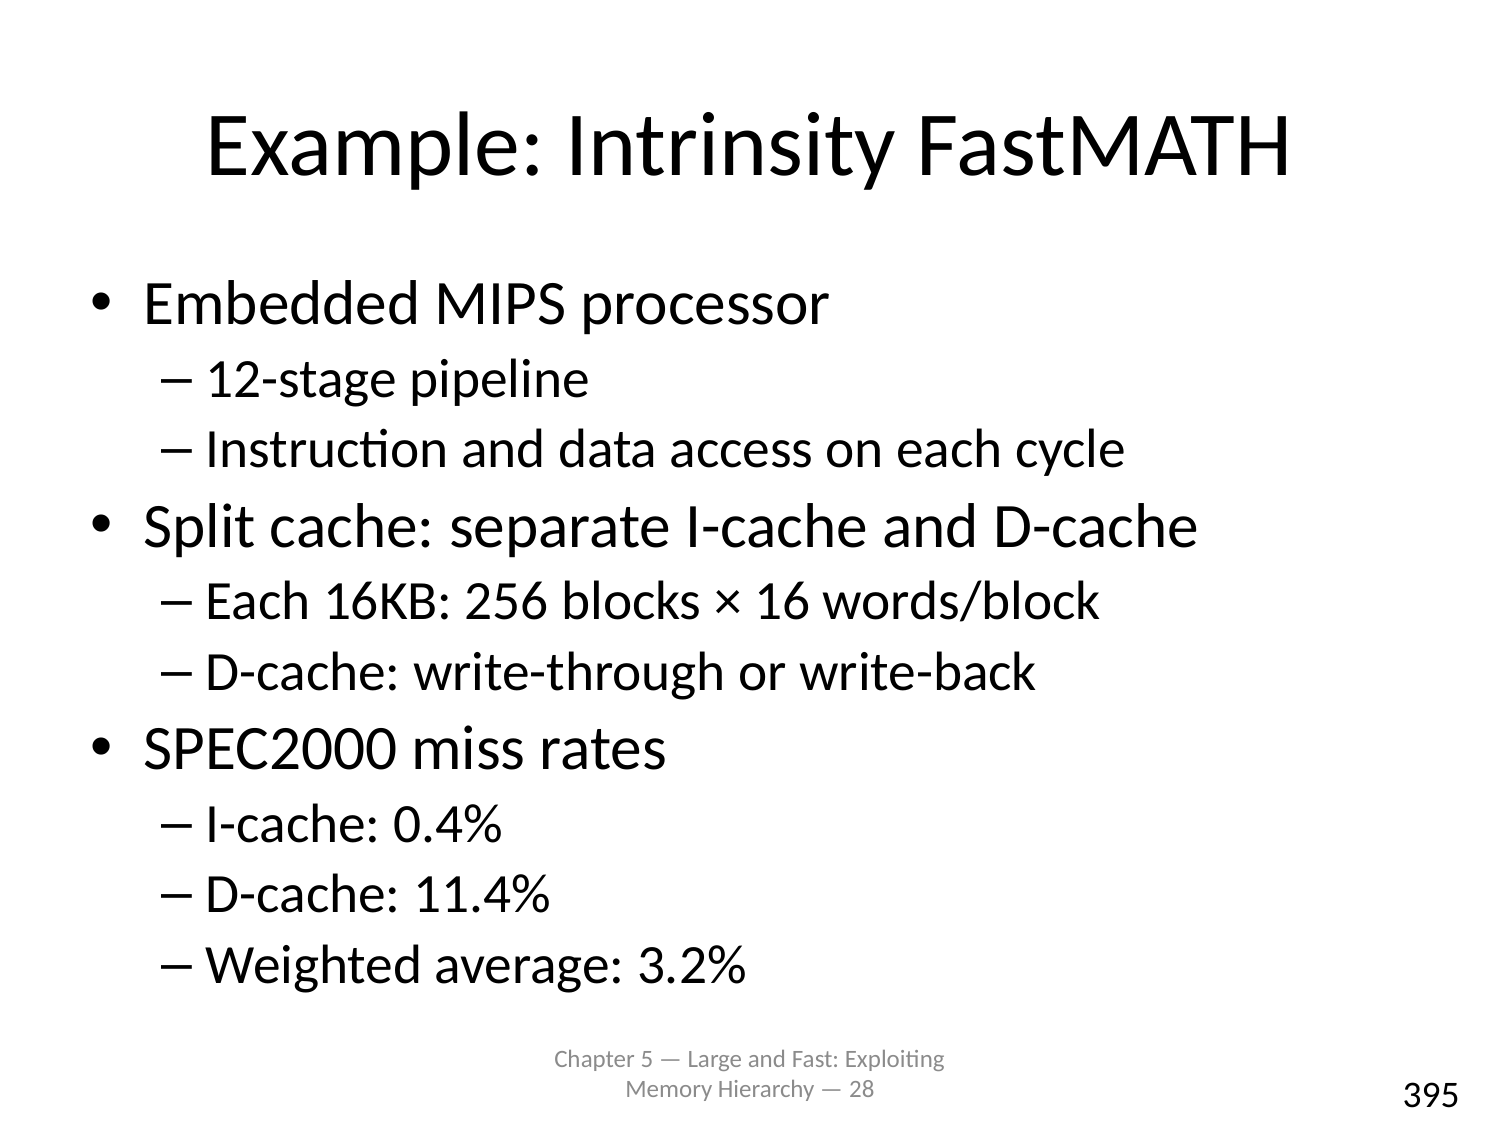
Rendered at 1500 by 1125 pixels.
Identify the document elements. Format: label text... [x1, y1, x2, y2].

text_box 395 [1388, 1062, 1475, 1123]
list Embedded MIPS processor 12-stage pipeline Instruction and data access on each cycle Split cache: separate I-cache and D-cache Each 16KB: 256 blocks × 16 words/block D-cache: write-through or write-back SPEC2000 miss rates I-cache: 0.4% D-cache: 11.4% Weighted average: 3.2% [75, 262, 1425, 1005]
title Example: Intrinsity FastMATH [75, 45, 1425, 233]
footer Chapter 5 — Large and Fast: Exploiting Memory Hierarchy — 28 [512, 1042, 988, 1103]
